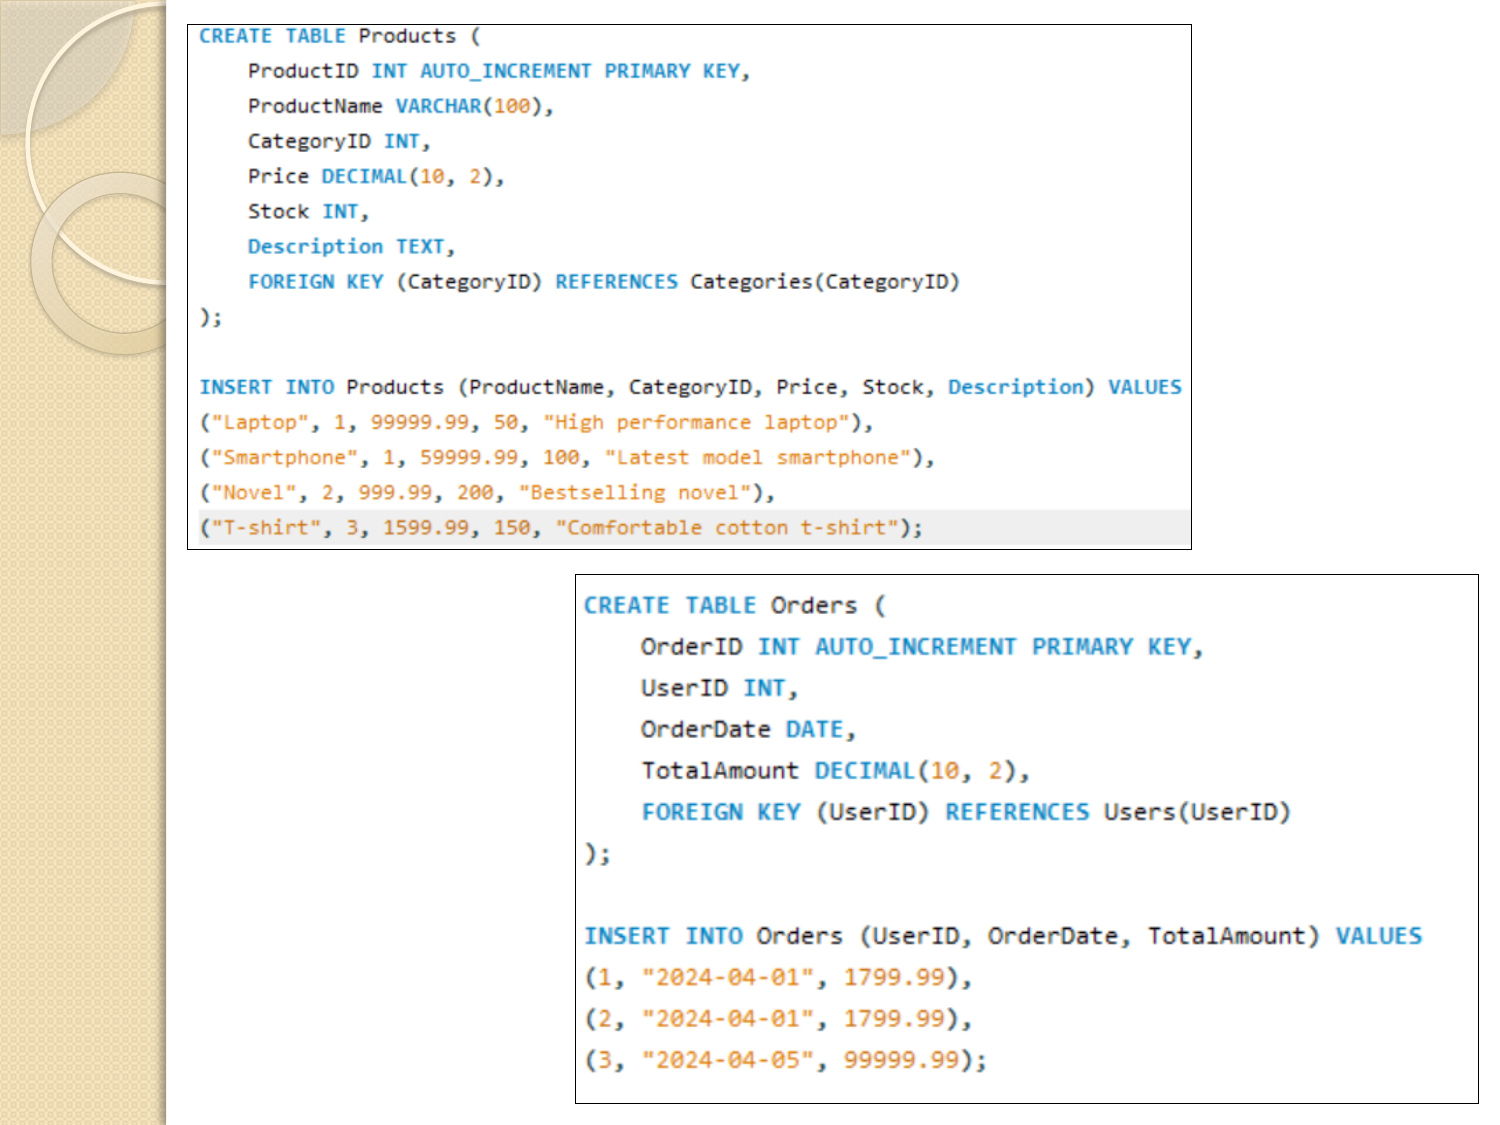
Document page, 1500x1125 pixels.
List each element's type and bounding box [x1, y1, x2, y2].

picture [574, 574, 1479, 1104]
list [187, 24, 1193, 551]
